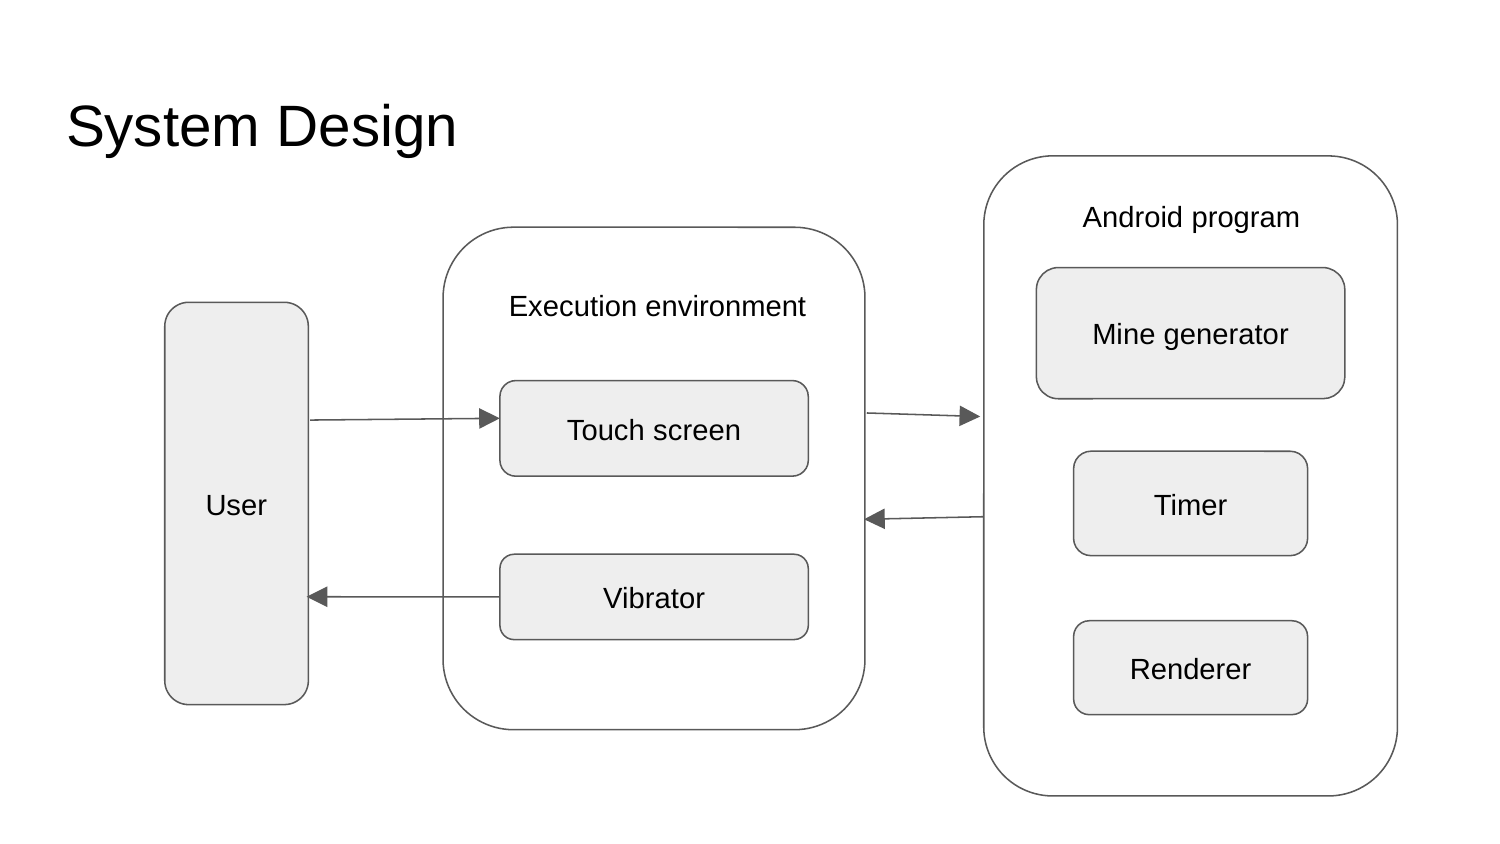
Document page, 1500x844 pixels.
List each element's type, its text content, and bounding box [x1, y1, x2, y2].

text_box [983, 155, 1398, 796]
title System Design [51, 72, 1449, 167]
text_box [443, 227, 865, 730]
text_box Android program [1067, 183, 1398, 303]
text_box Execution environment [493, 272, 824, 392]
text_box Vibrator [499, 554, 809, 640]
text_box Mine generator [1036, 267, 1345, 399]
text_box User [164, 302, 309, 705]
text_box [863, 516, 984, 520]
text_box Touch screen [499, 392, 809, 477]
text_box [866, 412, 981, 417]
text_box Renderer [1073, 620, 1308, 715]
text_box Timer [1073, 451, 1308, 556]
